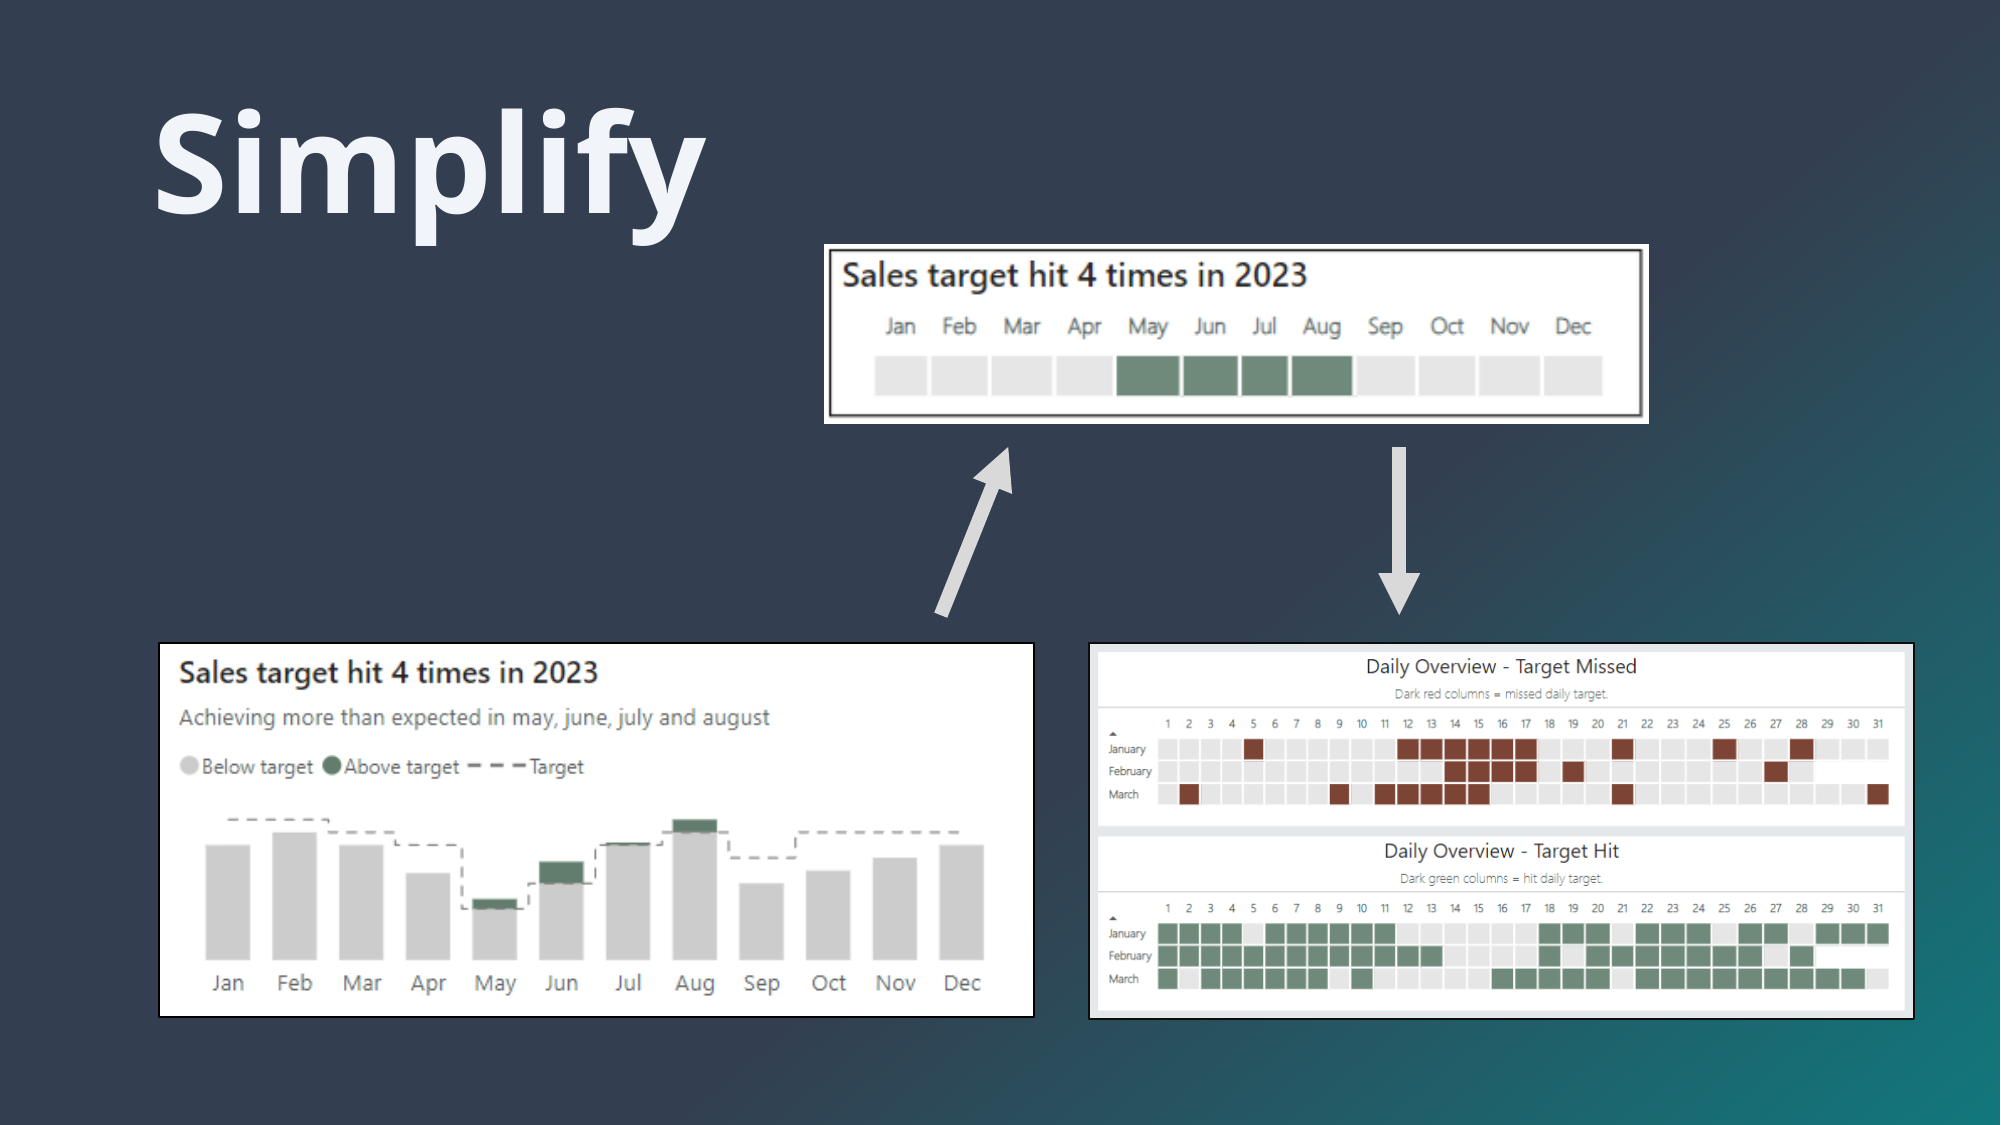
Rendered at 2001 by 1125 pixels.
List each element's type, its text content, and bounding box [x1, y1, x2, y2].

title Simplify [137, 59, 1863, 278]
picture [1089, 643, 1914, 1019]
picture [824, 243, 1649, 424]
picture [159, 642, 1034, 1017]
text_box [940, 446, 1009, 616]
